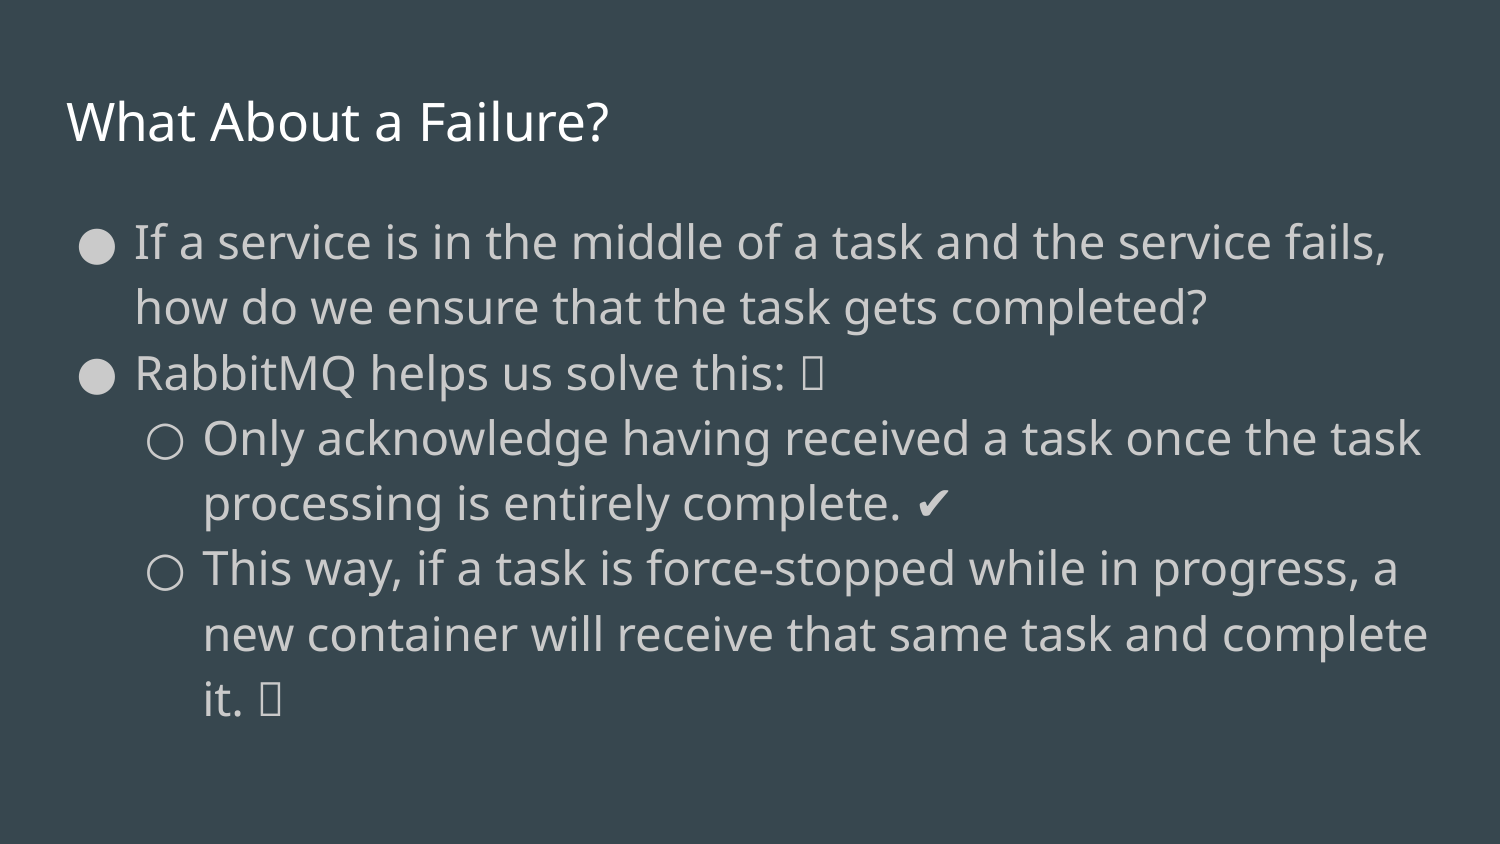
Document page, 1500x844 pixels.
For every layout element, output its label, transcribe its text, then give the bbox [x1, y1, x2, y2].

title What About a Failure? [51, 72, 1449, 167]
list If a service is in the middle of a task and the service fails, how do we ensure that the task gets completed? RabbitMQ helps us solve this: 🐰 Only acknowledge having received a task once the task processing is entirely complete. ✔️ This way, if a task is force-stopped while in progress, a new container will receive that same task and complete it. 🤯 [51, 189, 1449, 750]
